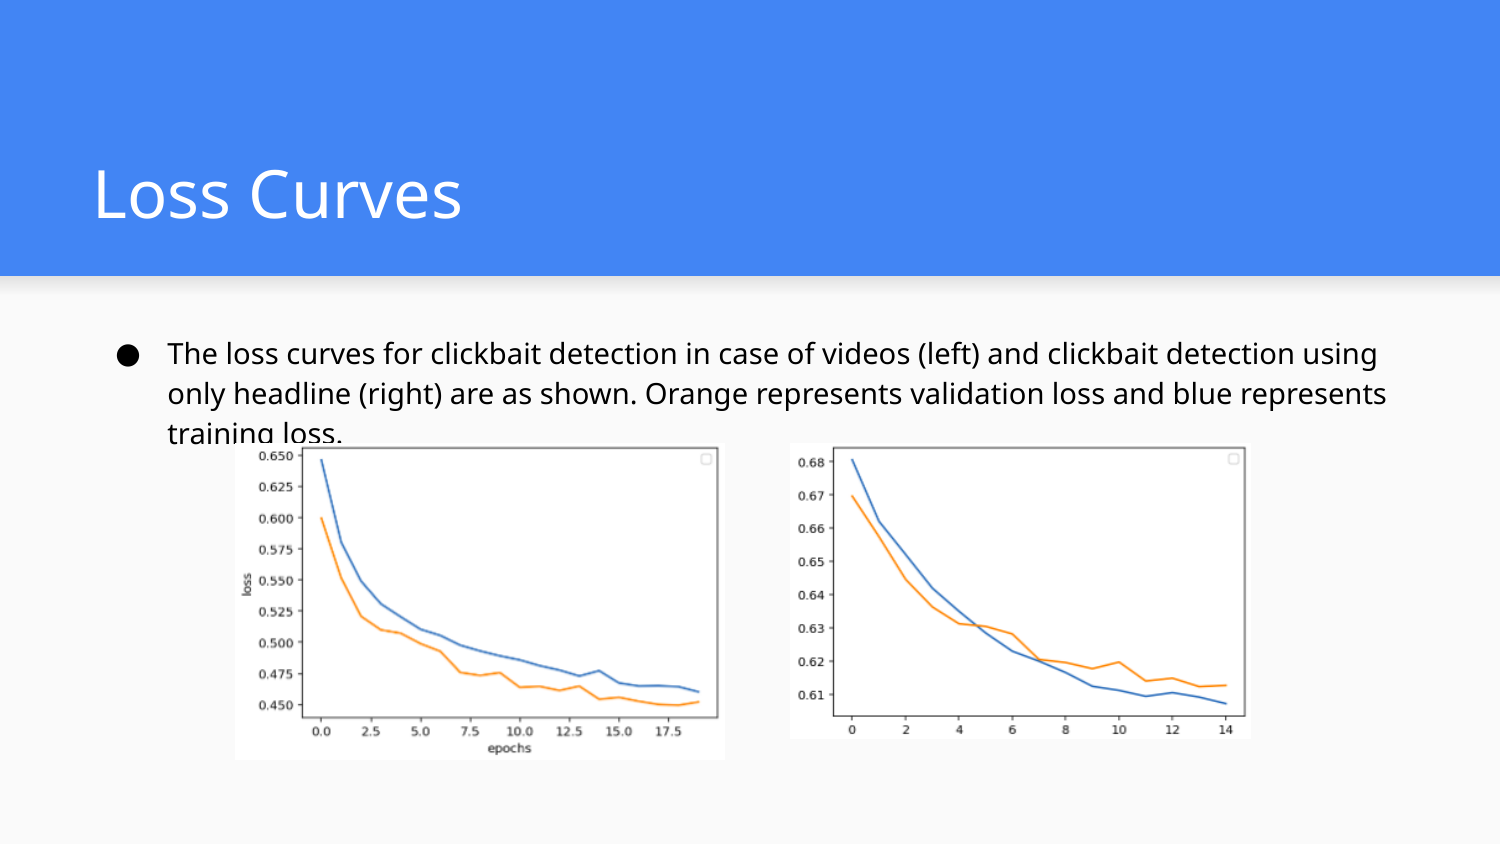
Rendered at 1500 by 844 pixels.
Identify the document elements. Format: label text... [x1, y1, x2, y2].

title Loss Curves [77, 121, 1427, 248]
picture [789, 443, 1251, 739]
picture [235, 443, 725, 760]
list The loss curves for clickbait detection in case of videos (left) and clickbait detection using only headline (right) are as shown. Orange represents validation loss and blue represents training loss. [77, 314, 1427, 760]
